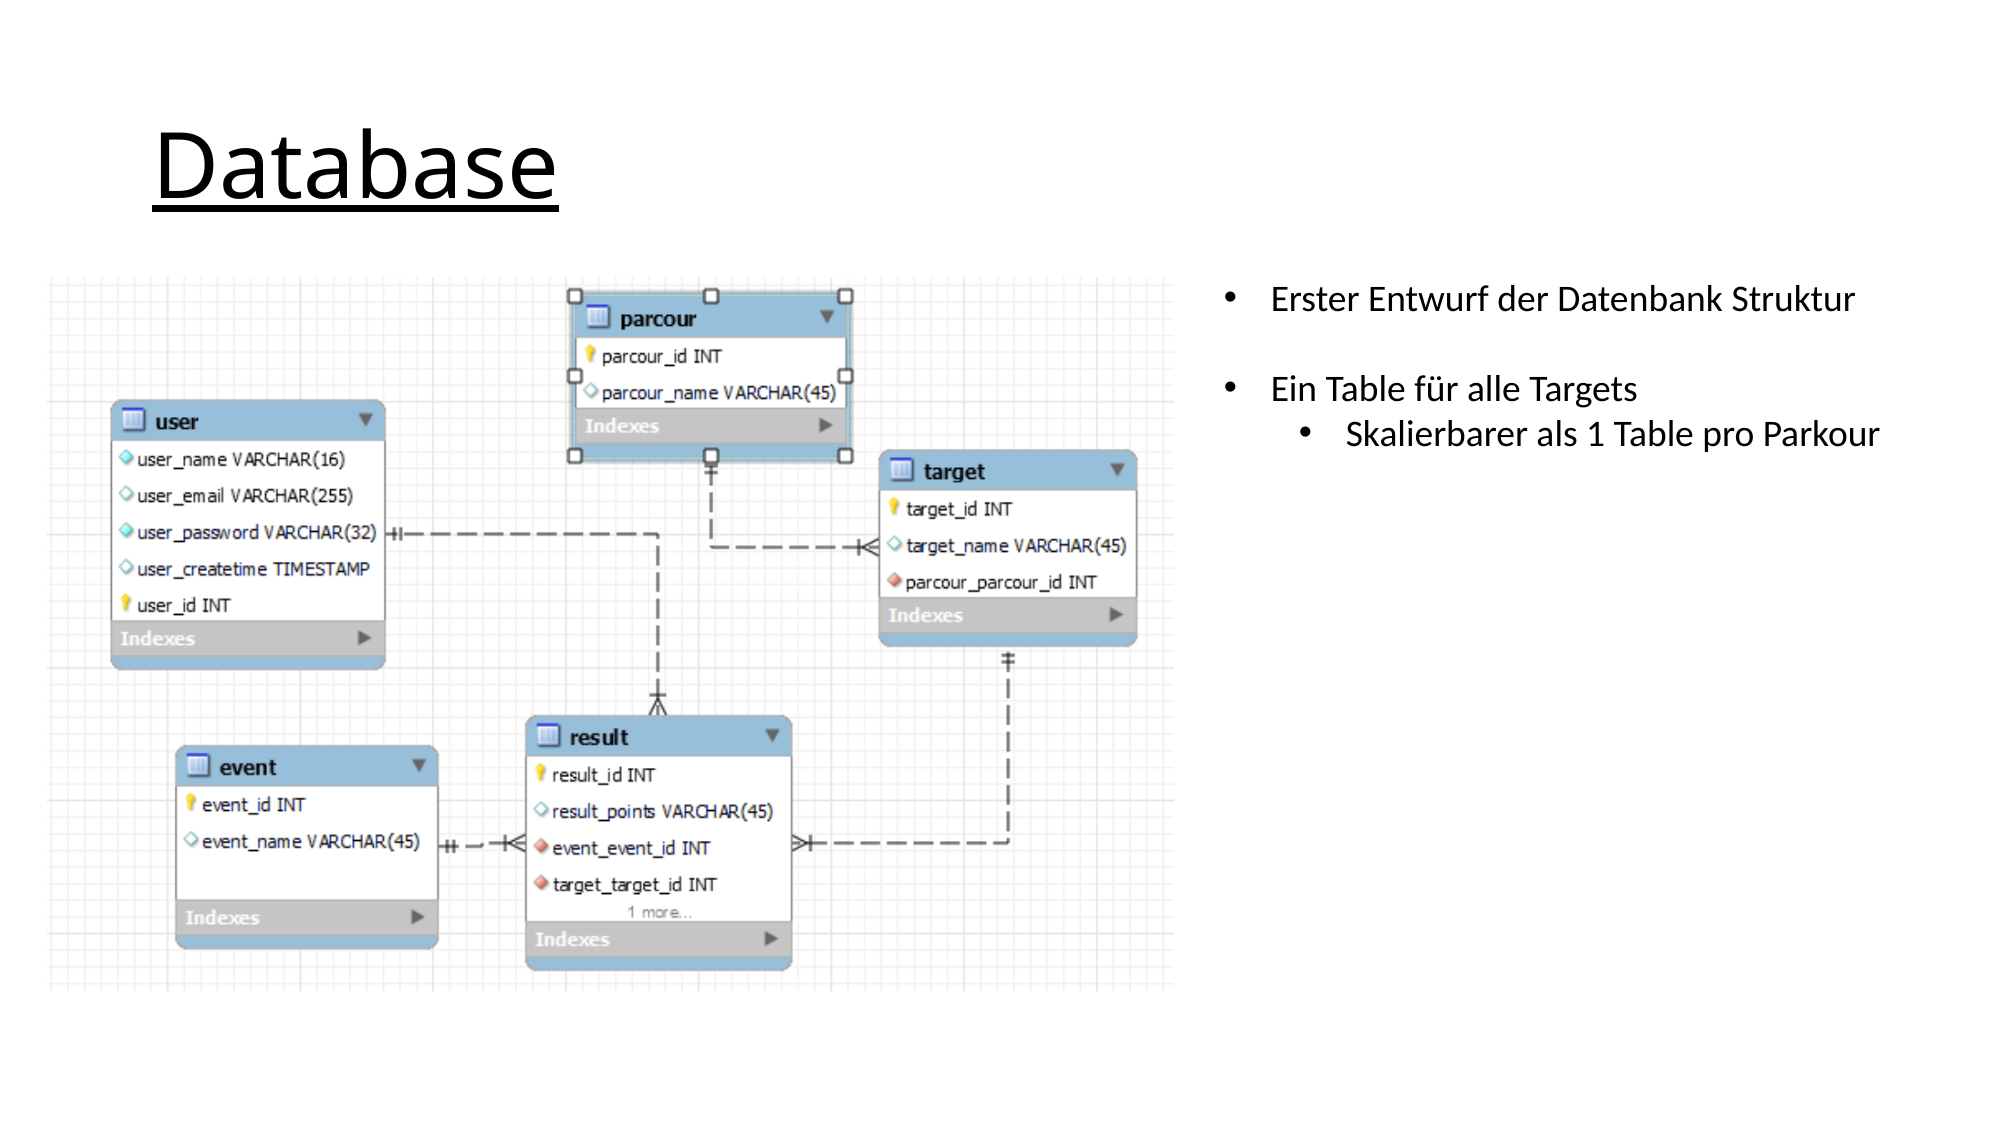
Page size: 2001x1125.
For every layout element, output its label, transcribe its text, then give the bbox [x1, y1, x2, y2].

title Database [137, 59, 580, 277]
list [47, 277, 1174, 992]
text_box Erster Entwurf der Datenbank Struktur Ein Table für alle Targets Skalierbarer als 1 Table pro Parkour [1209, 267, 1933, 507]
